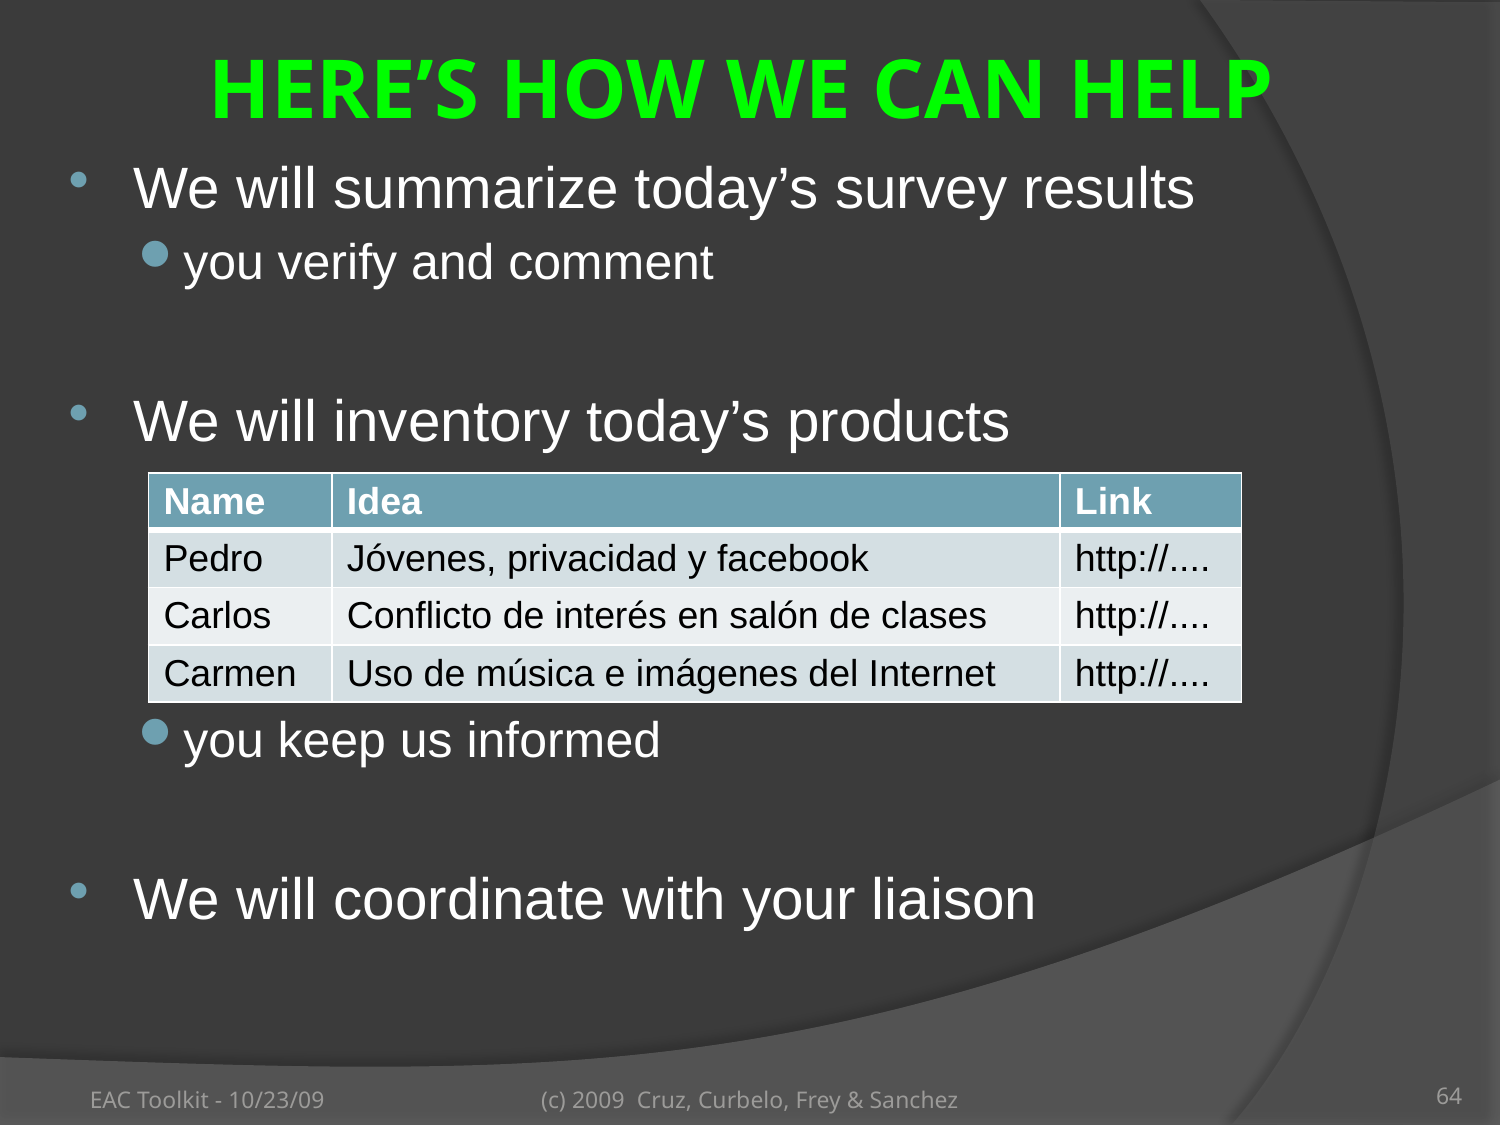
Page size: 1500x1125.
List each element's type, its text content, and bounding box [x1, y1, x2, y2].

table_header Link [1061, 474, 1241, 527]
slide_number 64 [1337, 1053, 1463, 1114]
table_cell http://.... [1061, 533, 1241, 587]
table_cell http://.... [1061, 588, 1241, 644]
table_cell Carmen [149, 646, 331, 701]
table_header Idea [333, 474, 1059, 527]
table_header Name [149, 474, 331, 527]
table_cell Jóvenes, privacidad y facebook [333, 533, 1059, 587]
table_cell Conflicto de interés en salón de clases [333, 588, 1059, 644]
table_cell Pedro [149, 533, 331, 587]
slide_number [75, 1053, 425, 1114]
table_cell http://.... [1061, 646, 1241, 701]
table_cell Uso de música e imágenes del Internet [333, 646, 1059, 701]
table_cell Carlos [149, 588, 331, 644]
footer (c) 2009 Cruz, Curbelo, Frey & Sanchez [512, 1053, 988, 1114]
list We will summarize today’s survey results you verify and comment We will inventory today’s products you keep us informed We will coordinate with your liaison [50, 142, 1425, 1041]
text_box Here’s how we can help [62, 29, 1423, 142]
